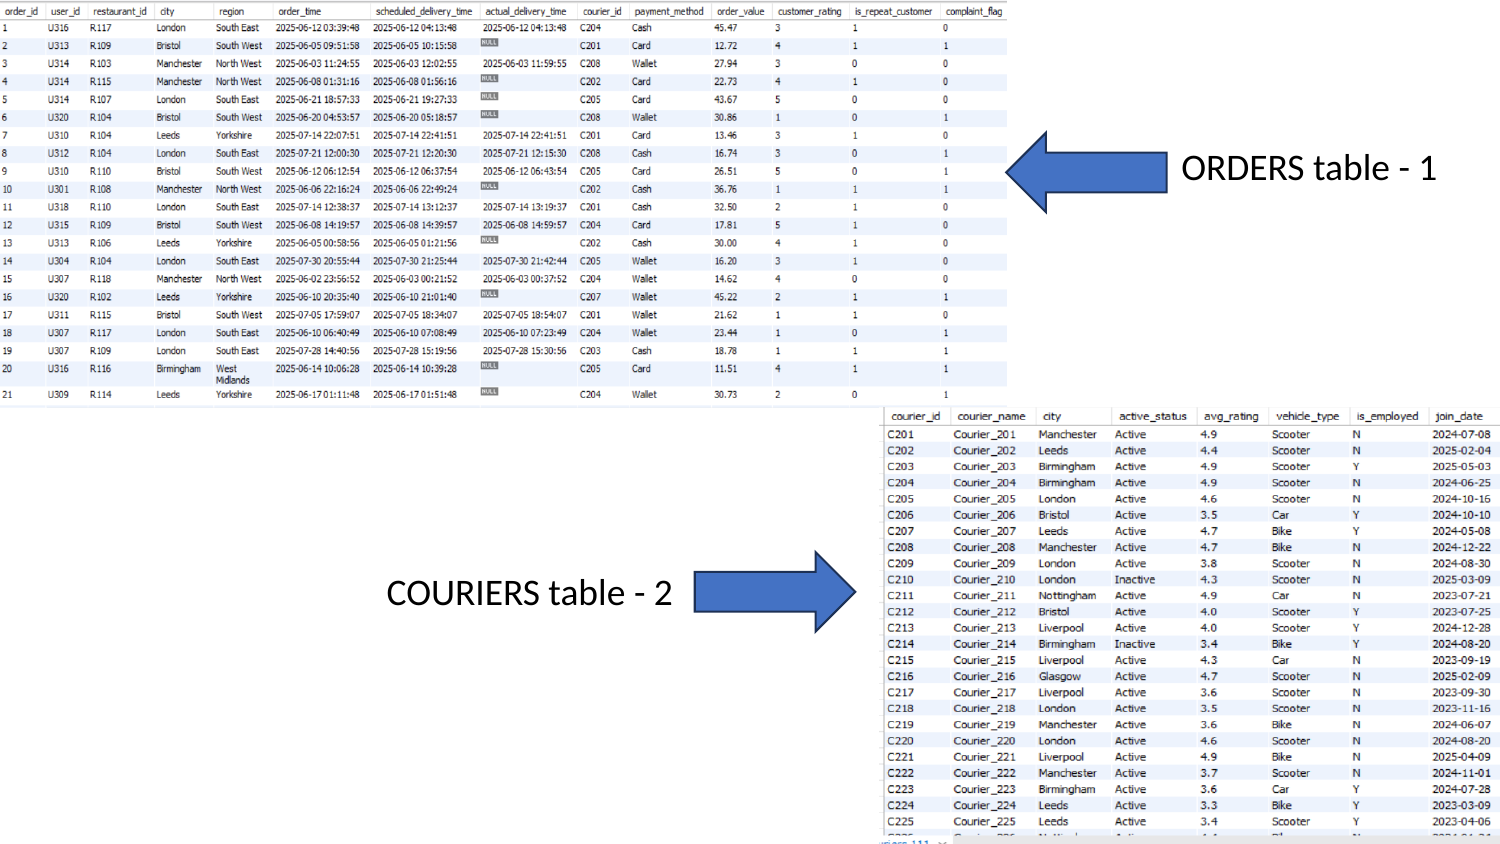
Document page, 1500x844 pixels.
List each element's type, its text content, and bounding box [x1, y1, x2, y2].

text_box [693, 549, 857, 635]
text_box [1007, 130, 1168, 215]
picture [0, 0, 1500, 844]
text_box COURIERS table - 2 [371, 560, 695, 620]
text_box ORDERS table - 1 [1166, 135, 1465, 196]
